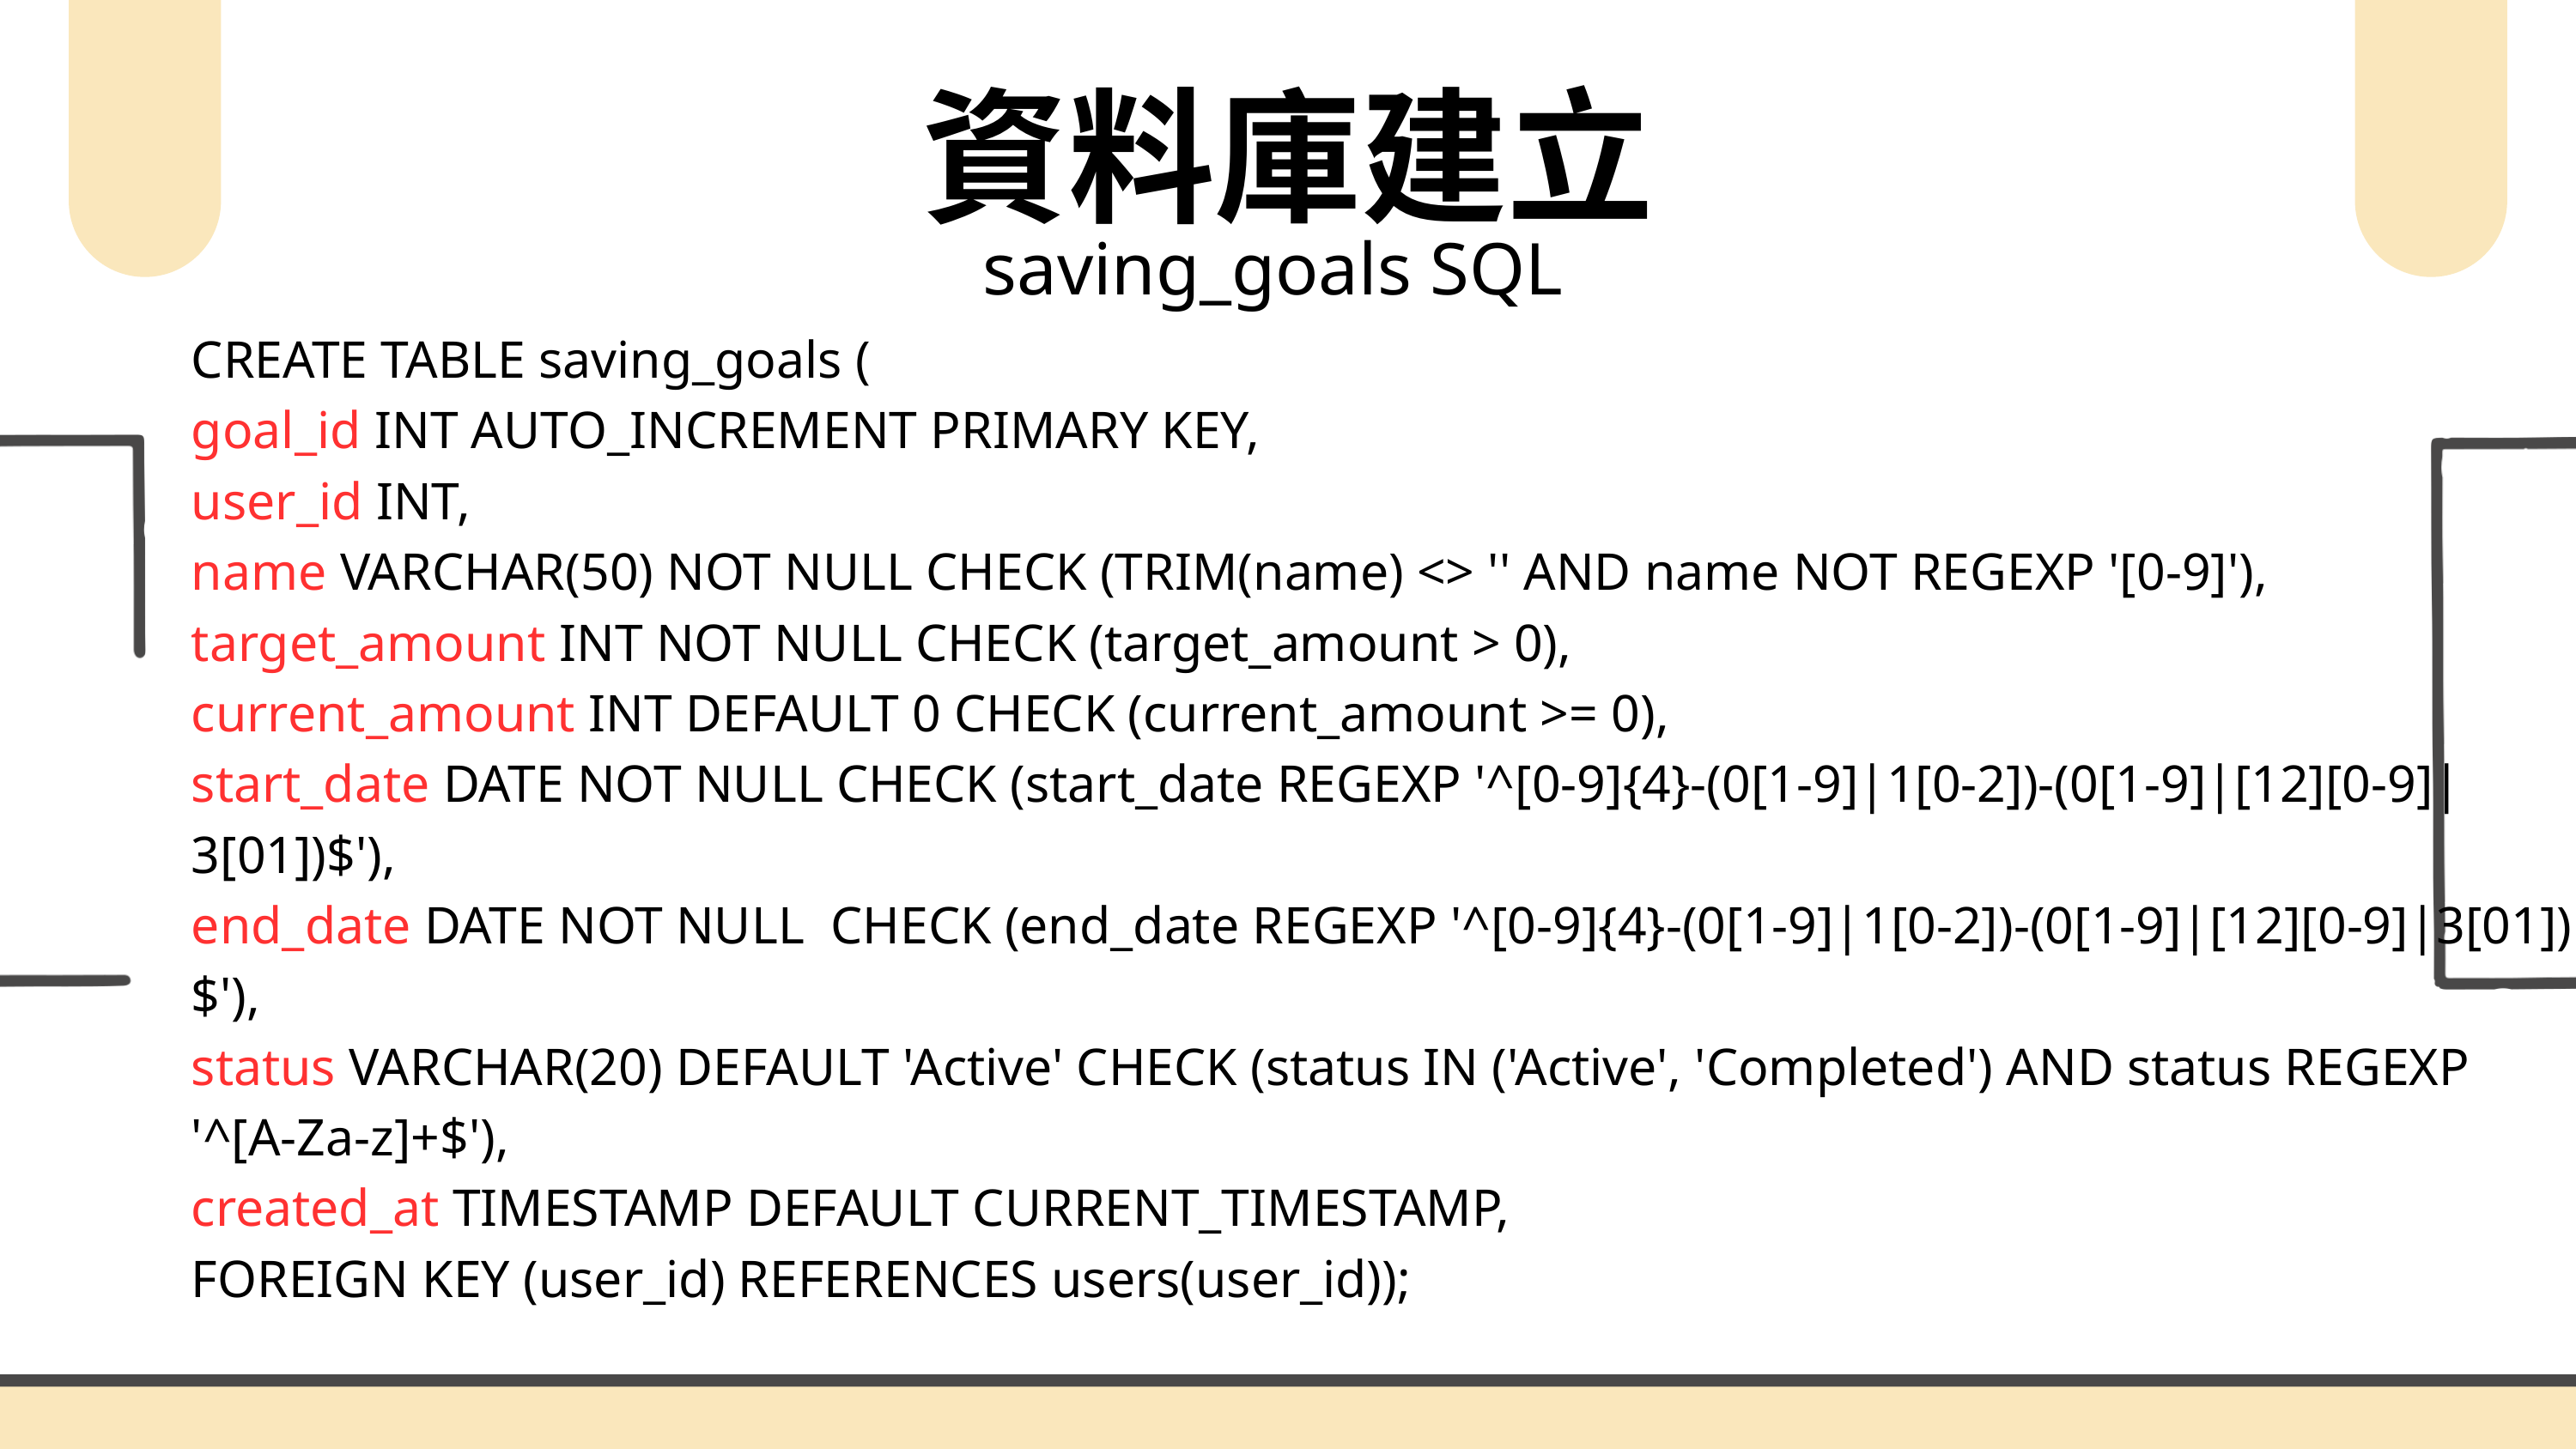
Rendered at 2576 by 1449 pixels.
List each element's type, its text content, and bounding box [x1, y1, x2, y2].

text_box saving_goals SQL [982, 209, 1594, 310]
text_box CREATE TABLE saving_goals ( goal_id INT AUTO_INCREMENT PRIMARY KEY, user_id INT, name VARCHAR(50) NOT NULL CHECK (TRIM(name) <> '' AND name NOT REGEXP '[0-9]'), target_amount INT NOT NULL CHECK (target_amount > 0), current_amount INT DEFAULT 0 CHECK (current_amount >= 0), start_date DATE NOT NULL CHECK (start_date REGEXP '^[0-9]{4}-(0[1-9]|1[0-2])-(0[1-9]|[12][0-9]|3[01])$'), end_date DATE NOT NULL CHECK (end_date REGEXP '^[0-9]{4}-(0[1-9]|1[0-2])-(0[1-9]|[12][0-9]|3[01])$'), status VARCHAR(20) DEFAULT 'Active' CHECK (status IN ('Active', 'Completed') AND status REGEXP '^[A-Za-z]+$'), created_at TIMESTAMP DEFAULT CURRENT_TIMESTAMP, FOREIGN KEY (user_id) REFERENCES users(user_id)); [191, 317, 2576, 1308]
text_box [2354, 0, 2508, 277]
text_box 資料庫建立 [686, 35, 1890, 241]
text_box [0, 1379, 2576, 1449]
text_box [0, 434, 146, 990]
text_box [68, 0, 222, 277]
